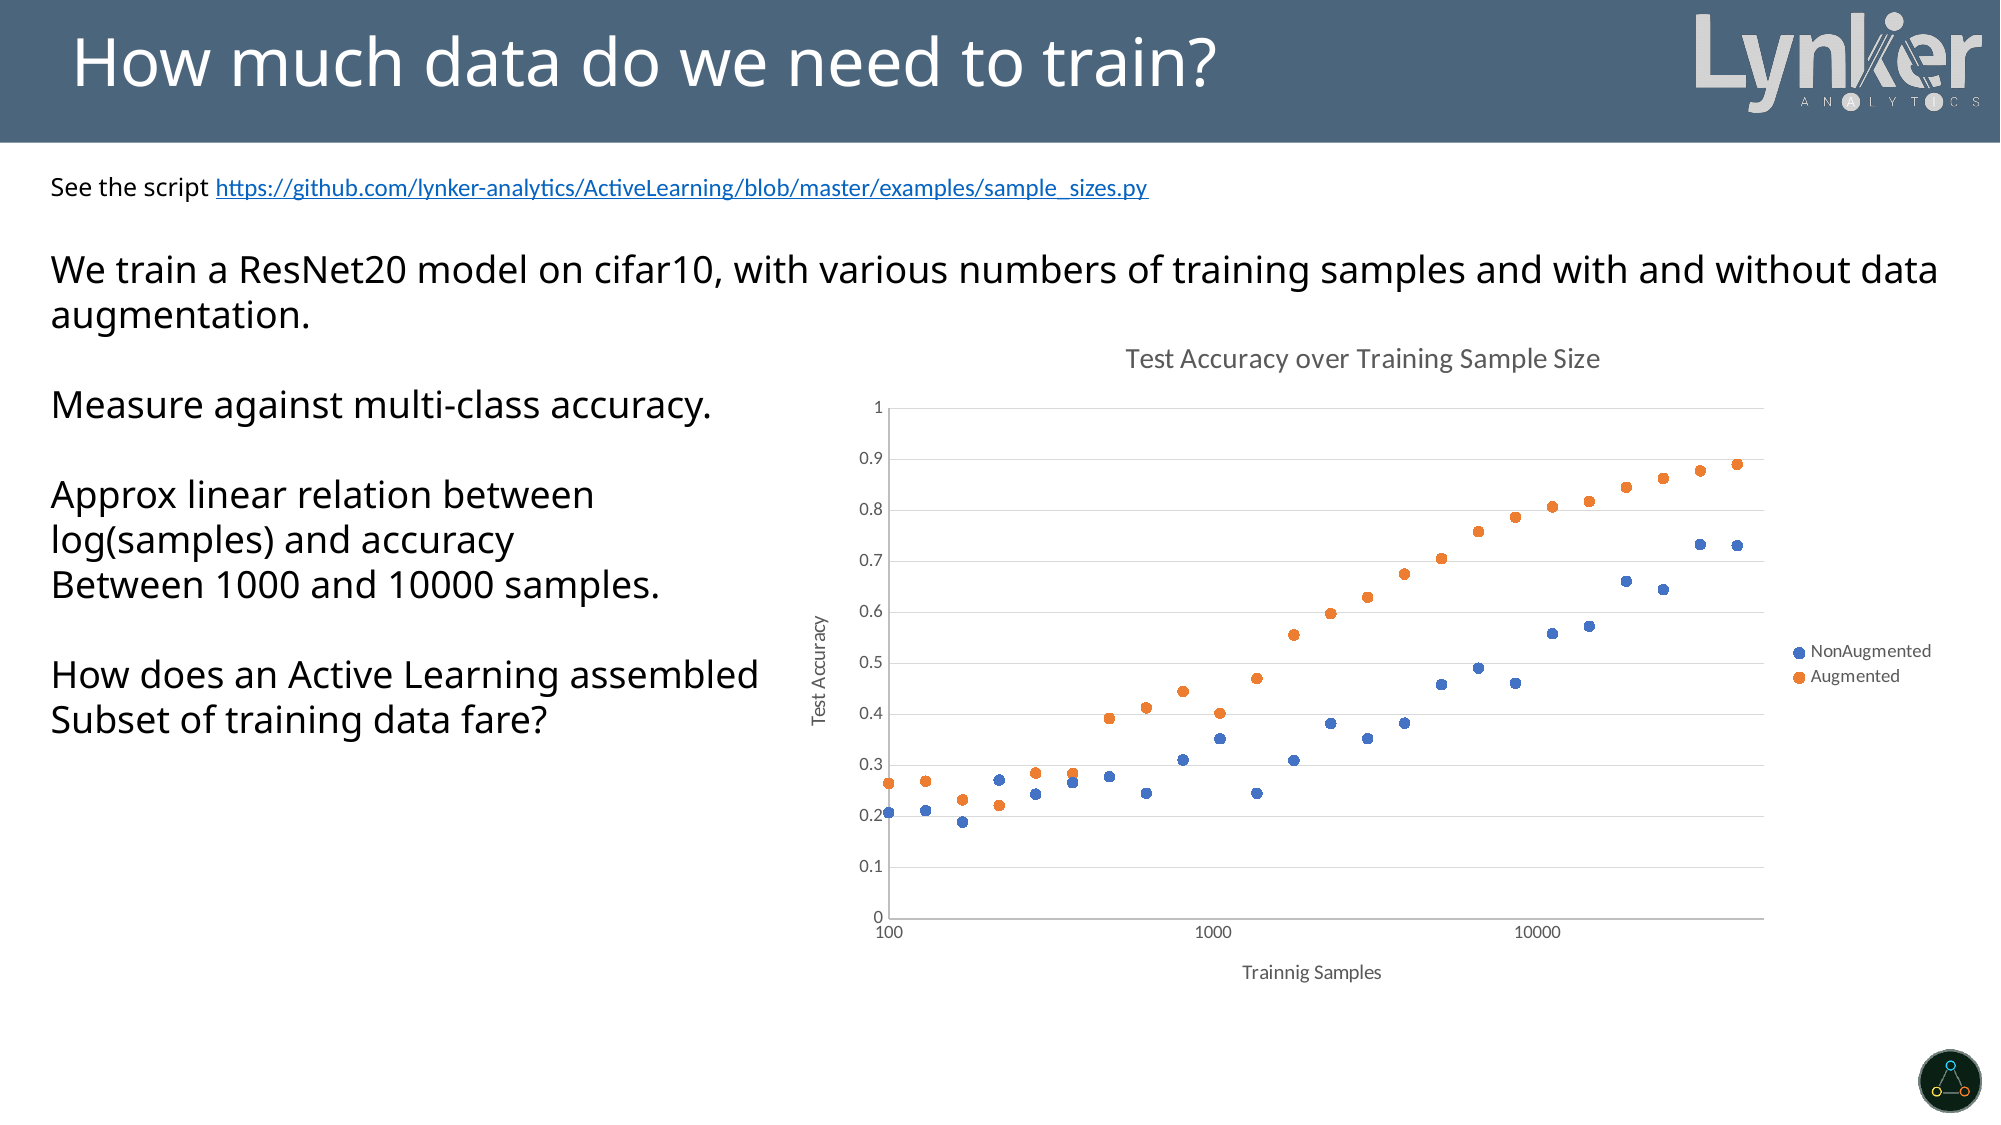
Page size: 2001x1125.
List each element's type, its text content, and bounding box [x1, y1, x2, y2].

picture [1918, 1049, 1982, 1113]
picture [1695, 12, 1982, 113]
text_box See the script https://github.com/lynker-analytics/ActiveLearning/blob/master/examples/sample_sizes.py We train a ResNet20 model on cifar10, with various numbers of training samples and with and without data augmentation. Measure against multi-class accuracy. Approx linear relation between log(samples) and accuracy Between 1000 and 10000 samples. How does an Active Learning assembled Subset of training data fare? [35, 163, 1960, 749]
text_box How much data do we need to train? [56, 12, 1665, 107]
chart [776, 315, 1950, 1016]
text_box [0, 0, 2000, 143]
